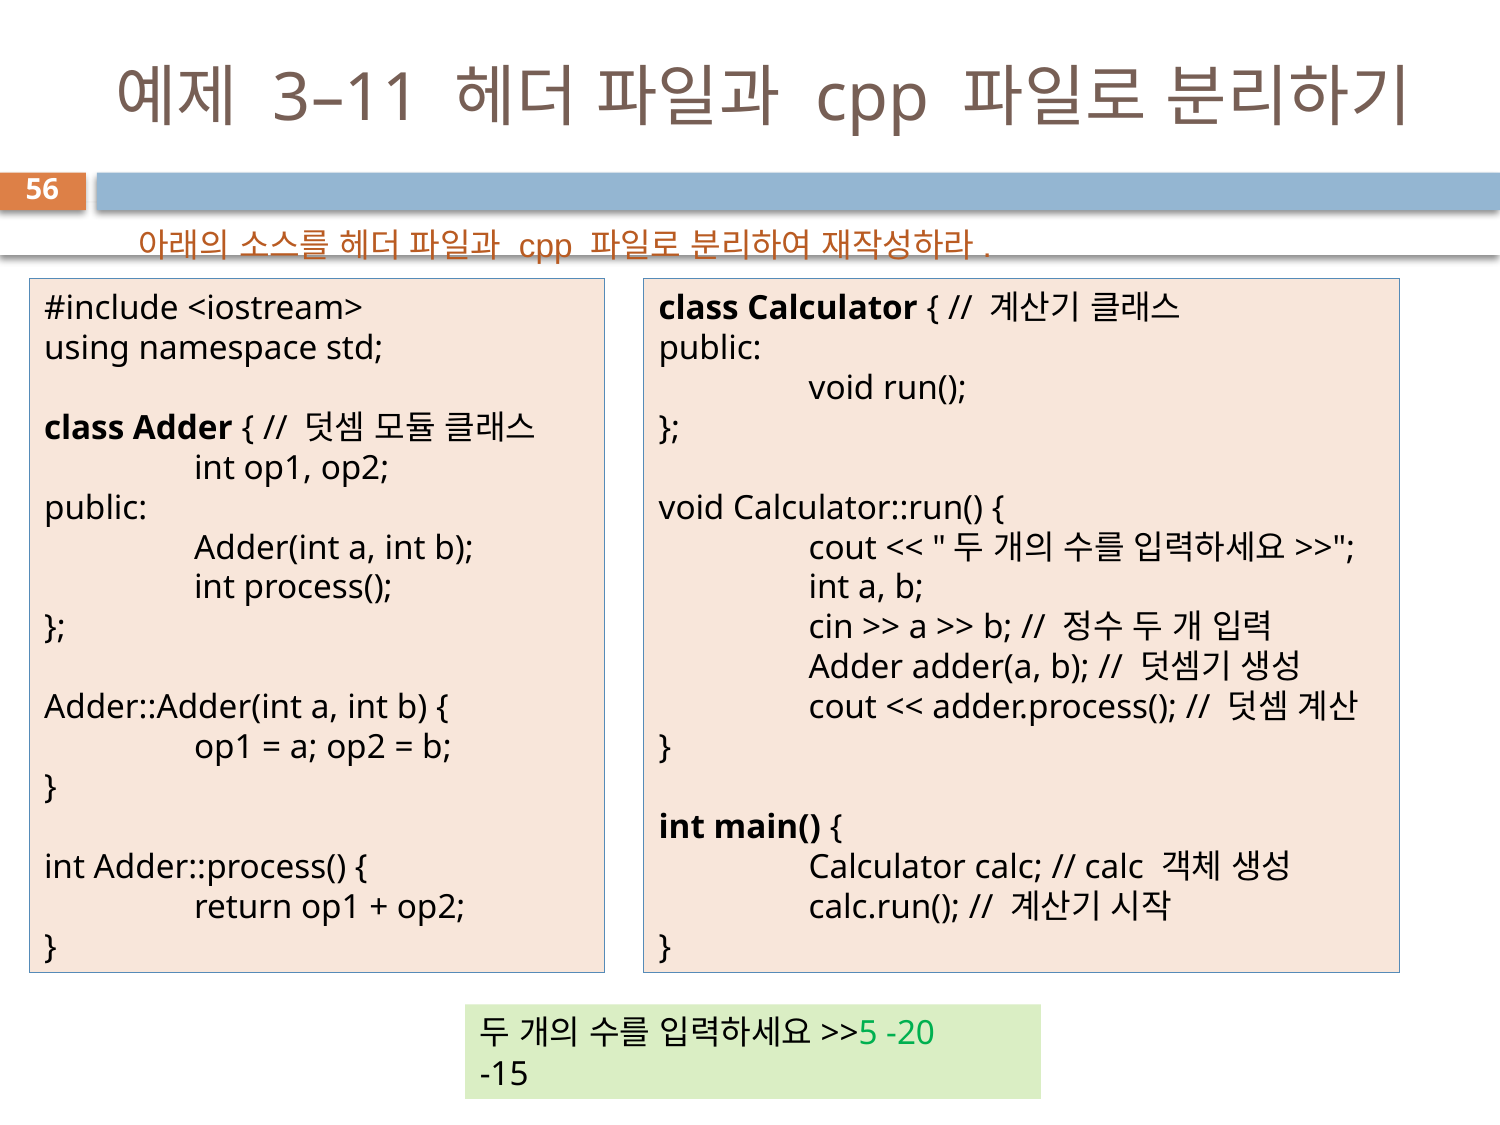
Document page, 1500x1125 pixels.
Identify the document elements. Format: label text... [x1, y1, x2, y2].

text_box 두 개의 수를 입력하세요>>5 -20 -15 [465, 1004, 1041, 1099]
text_box #include <iostream> using namespace std; class Adder { // 덧셈 모듈 클래스 int op1, op2; public: Adder(int a, int b); int process(); }; Adder::Adder(int a, int b) { op1 = a; op2 = b; } int Adder::process() { return op1 + op2; } [29, 278, 605, 973]
text_box class Calculator { // 계산기 클래스 public: void run(); }; void Calculator::run() { cout << "두 개의 수를 입력하세요>>"; int a, b; cin >> a >> b; // 정수 두 개 입력 Adder adder(a, b); // 덧셈기 생성 cout << adder.process(); // 덧셈 계산 } int main() { Calculator calc; // calc 객체 생성 calc.run(); // 계산기 시작 } [643, 278, 1400, 973]
text_box 아래의 소스를 헤더 파일과 cpp 파일로 분리하여 재작성하라. [123, 217, 1007, 272]
slide_number 56 [0, 170, 87, 211]
title 예제 3–11 헤더 파일과 cpp 파일로 분리하기 [100, 37, 1438, 149]
